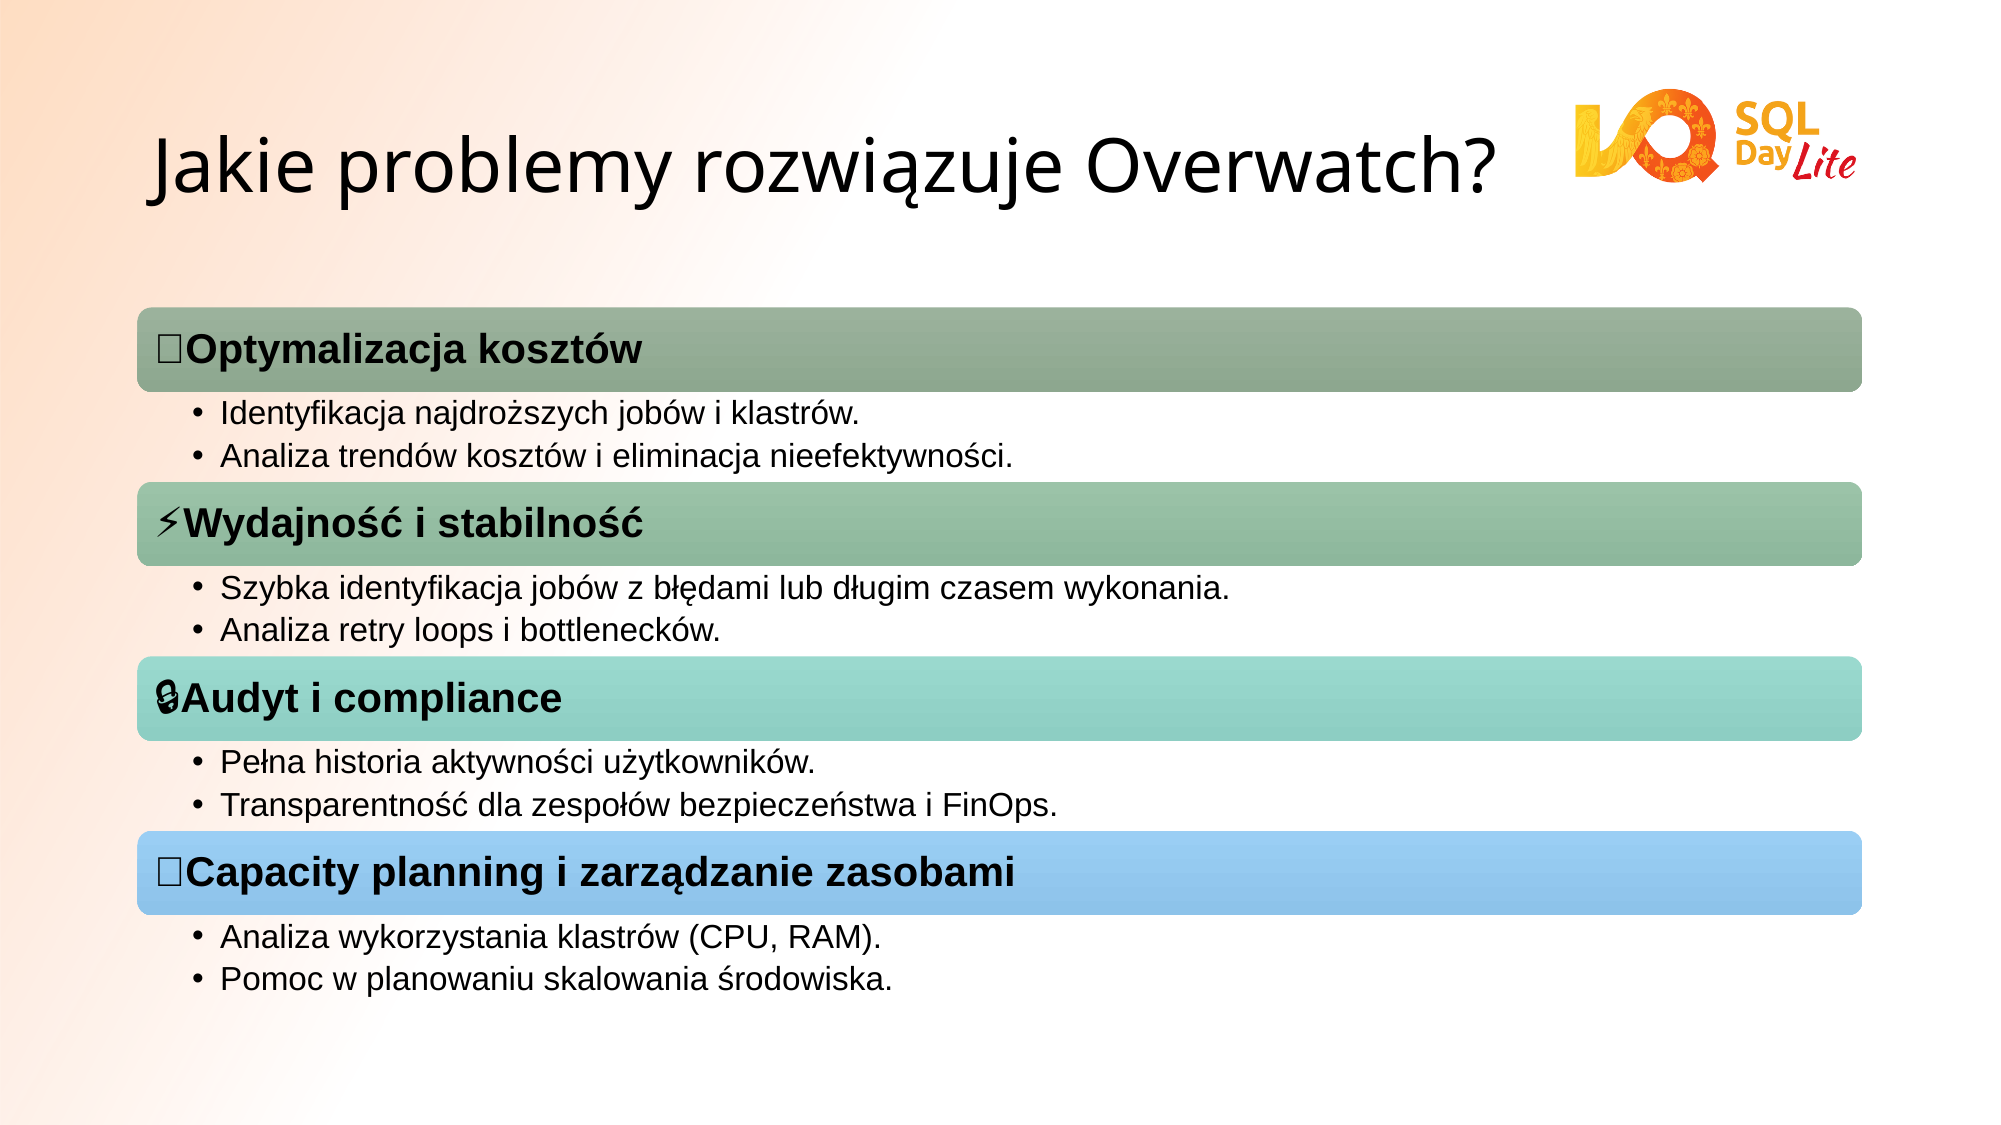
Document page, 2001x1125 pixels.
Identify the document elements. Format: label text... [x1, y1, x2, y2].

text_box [137, 307, 1863, 1006]
title Jakie problemy rozwiązuje Overwatch? [137, 59, 1556, 278]
picture [0, 0, 2001, 1125]
